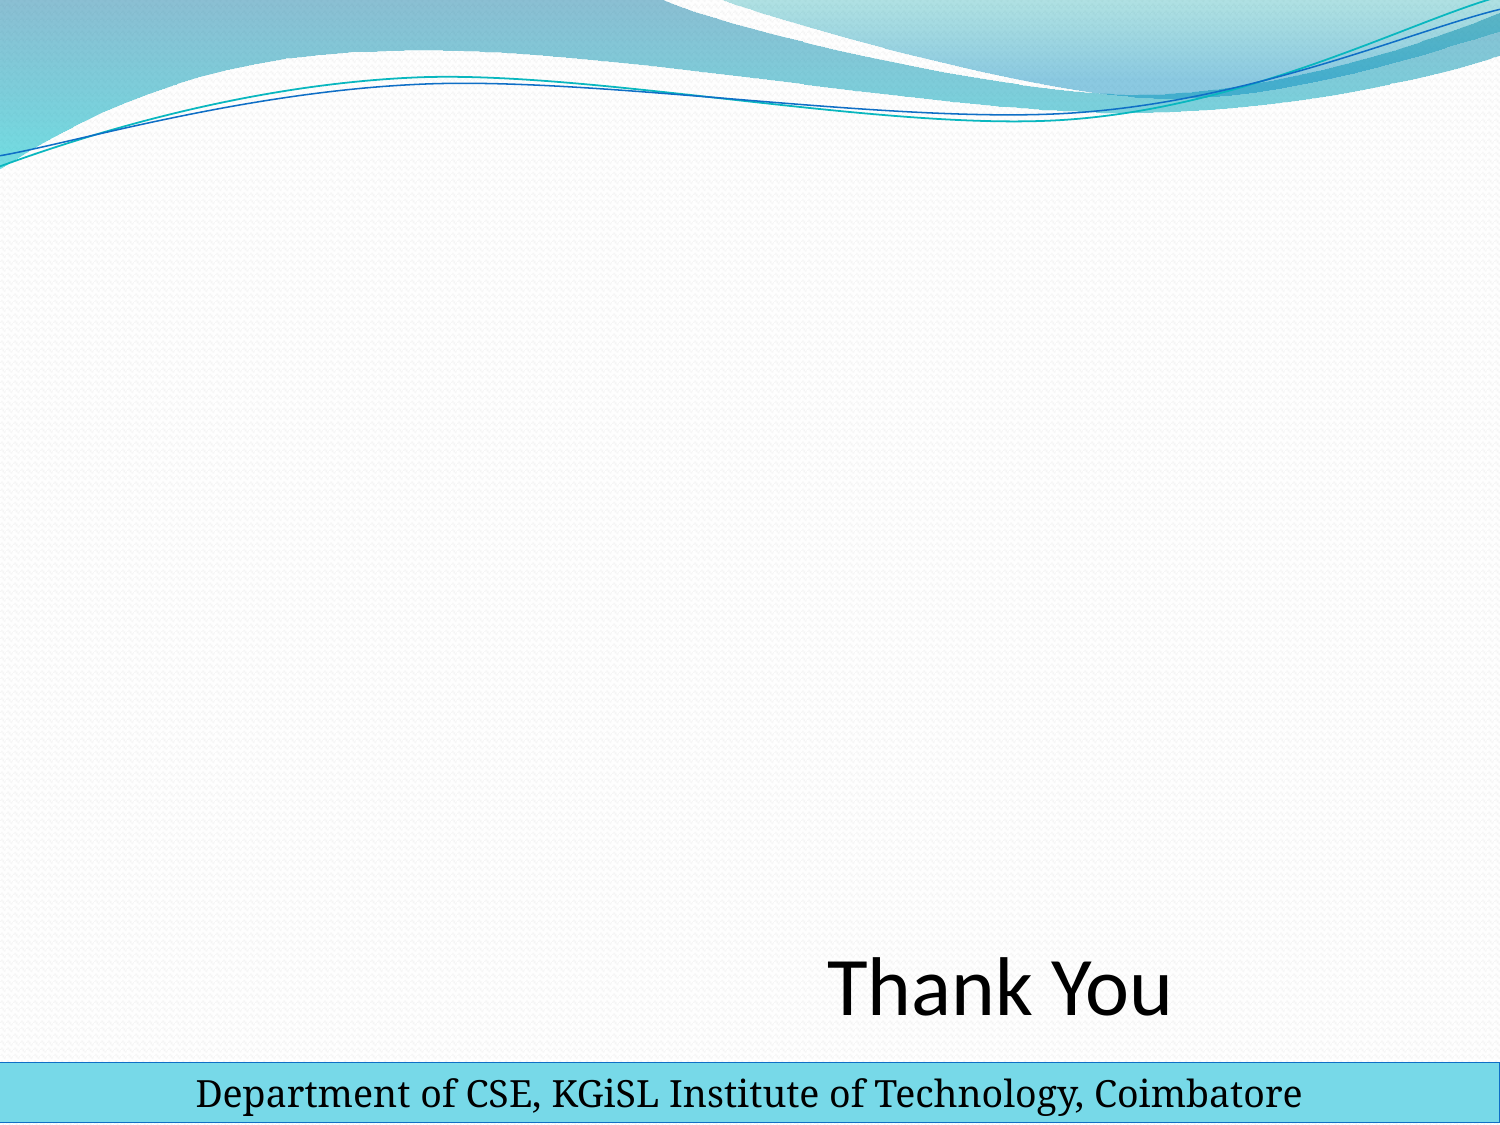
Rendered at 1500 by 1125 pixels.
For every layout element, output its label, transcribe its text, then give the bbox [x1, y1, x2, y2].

text_box Department of CSE, KGiSL Institute of Technology, Coimbatore [0, 1062, 1500, 1123]
list Thank You [812, 924, 1363, 1045]
